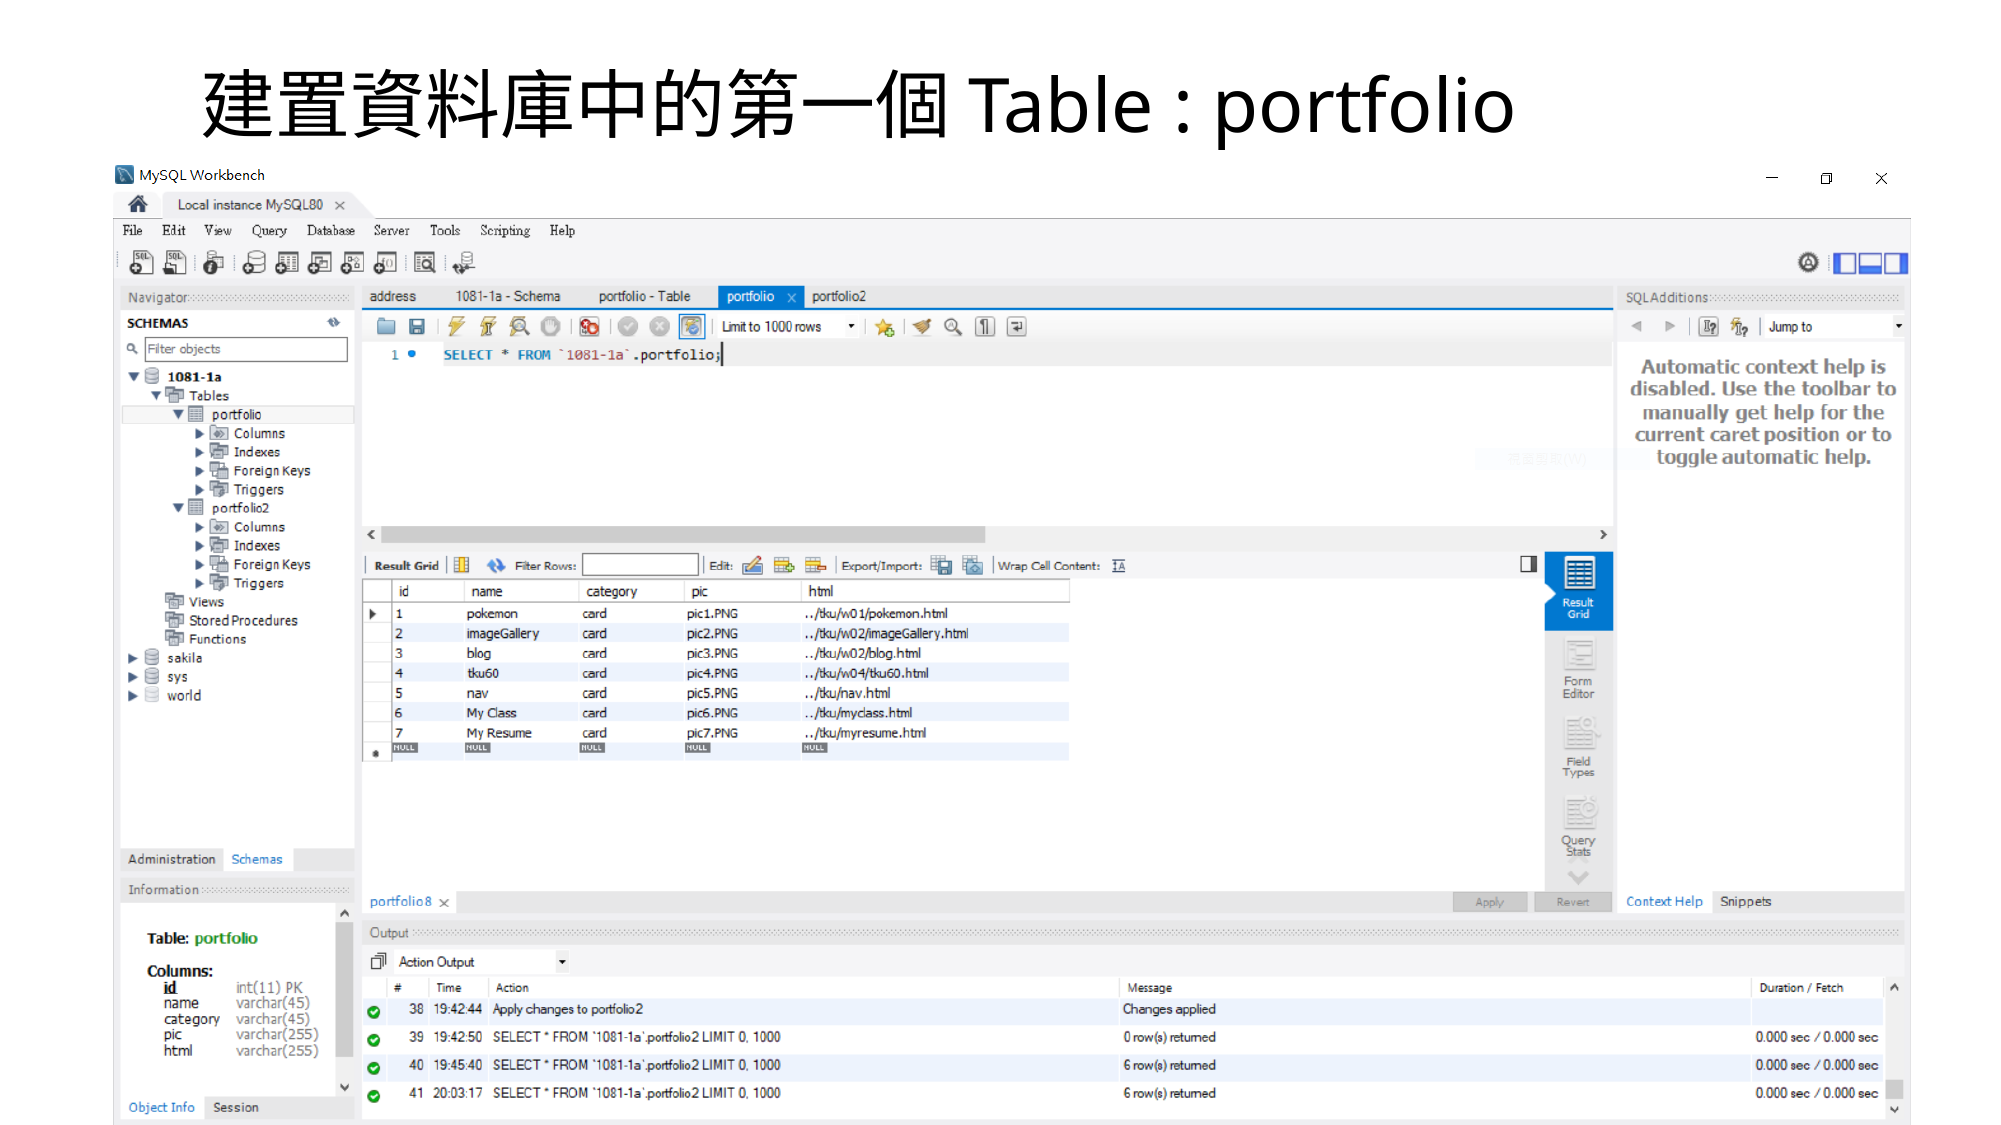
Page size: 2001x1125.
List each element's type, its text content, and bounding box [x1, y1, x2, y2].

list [113, 161, 1910, 1125]
title 建置資料庫中的第一個Table : portfolio [185, 0, 1911, 161]
